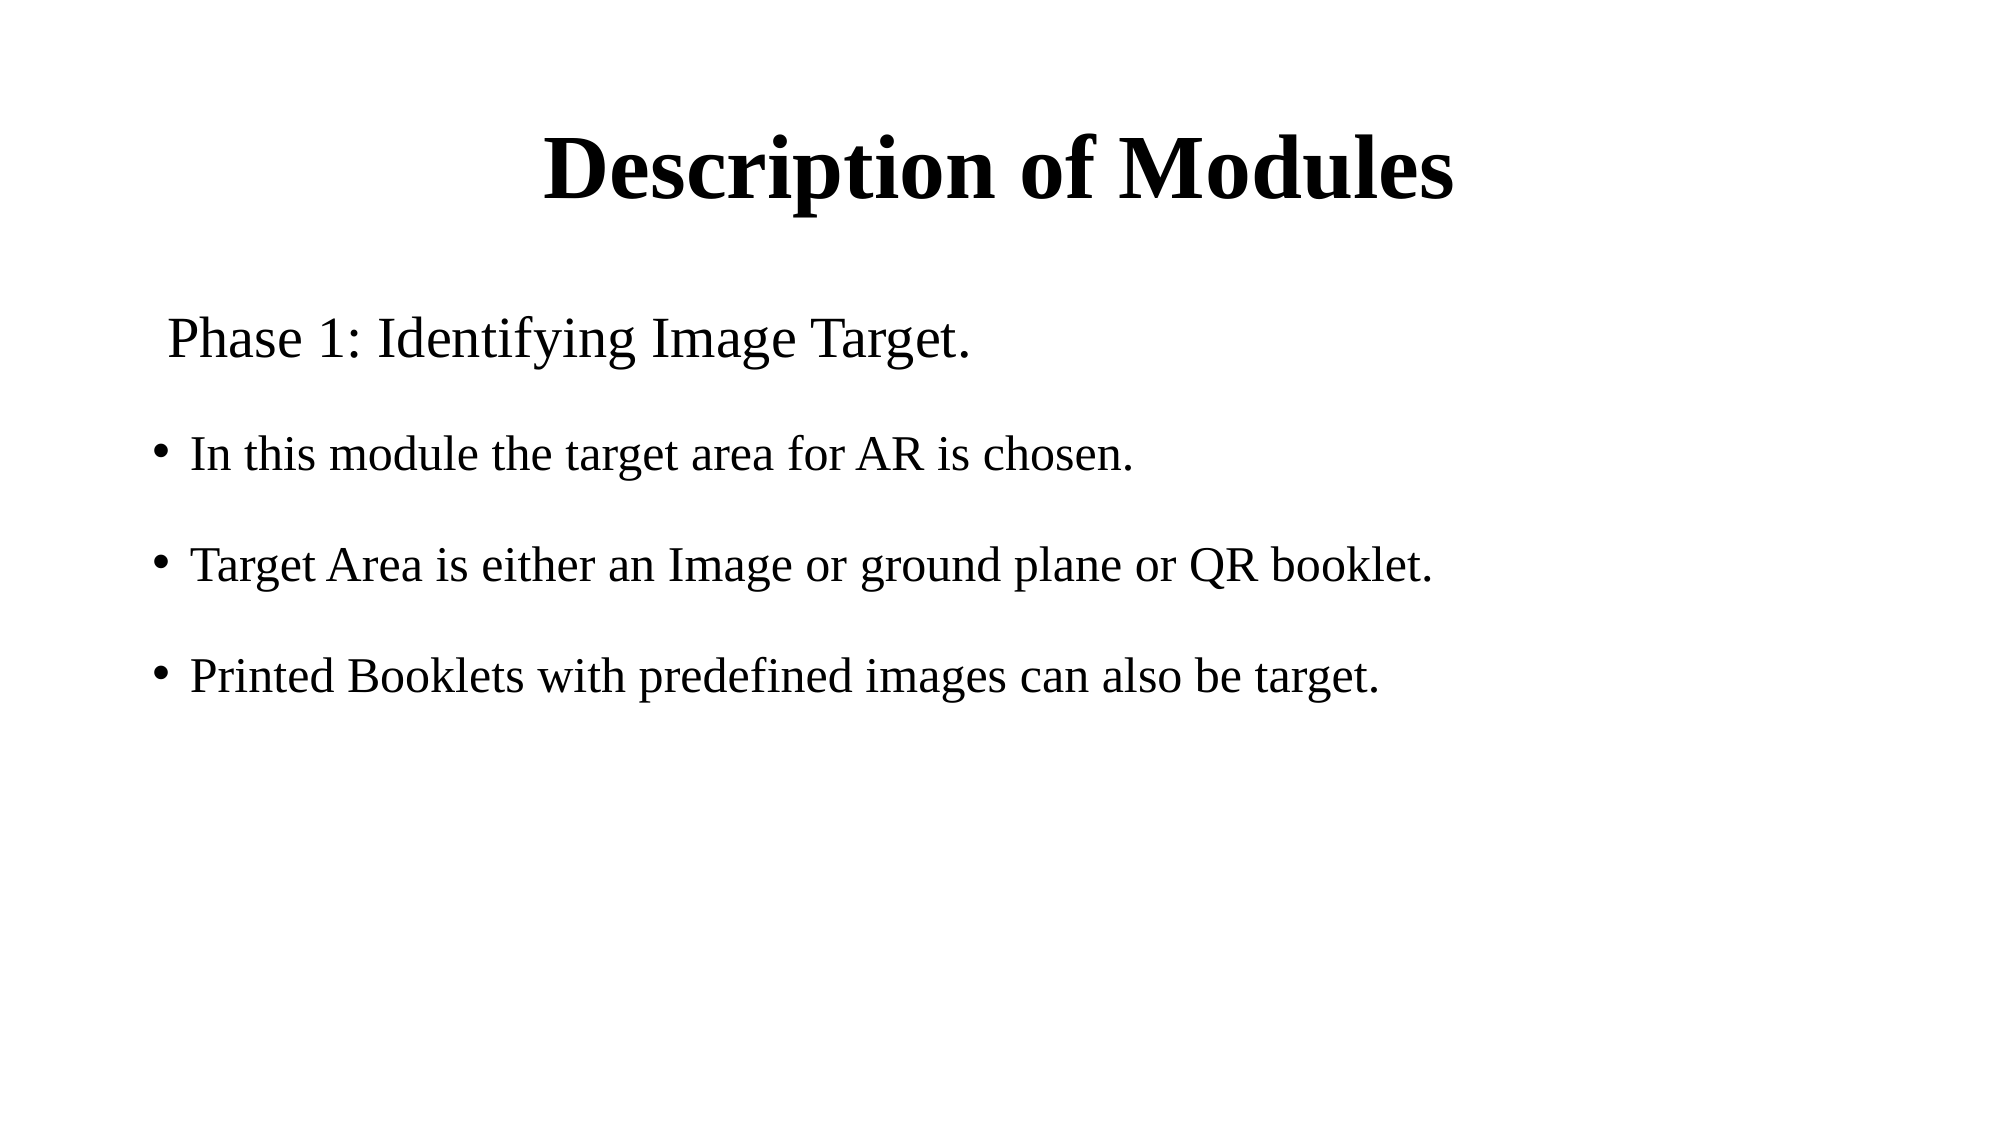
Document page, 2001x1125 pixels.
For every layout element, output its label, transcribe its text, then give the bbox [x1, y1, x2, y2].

title Description of Modules [137, 59, 1863, 278]
list Phase 1: Identifying Image Target. In this module the target area for AR is chosen. Target Area is either an Image or ground plane or QR booklet. Printed Booklets with predefined images can also be target. [137, 299, 1863, 1014]
